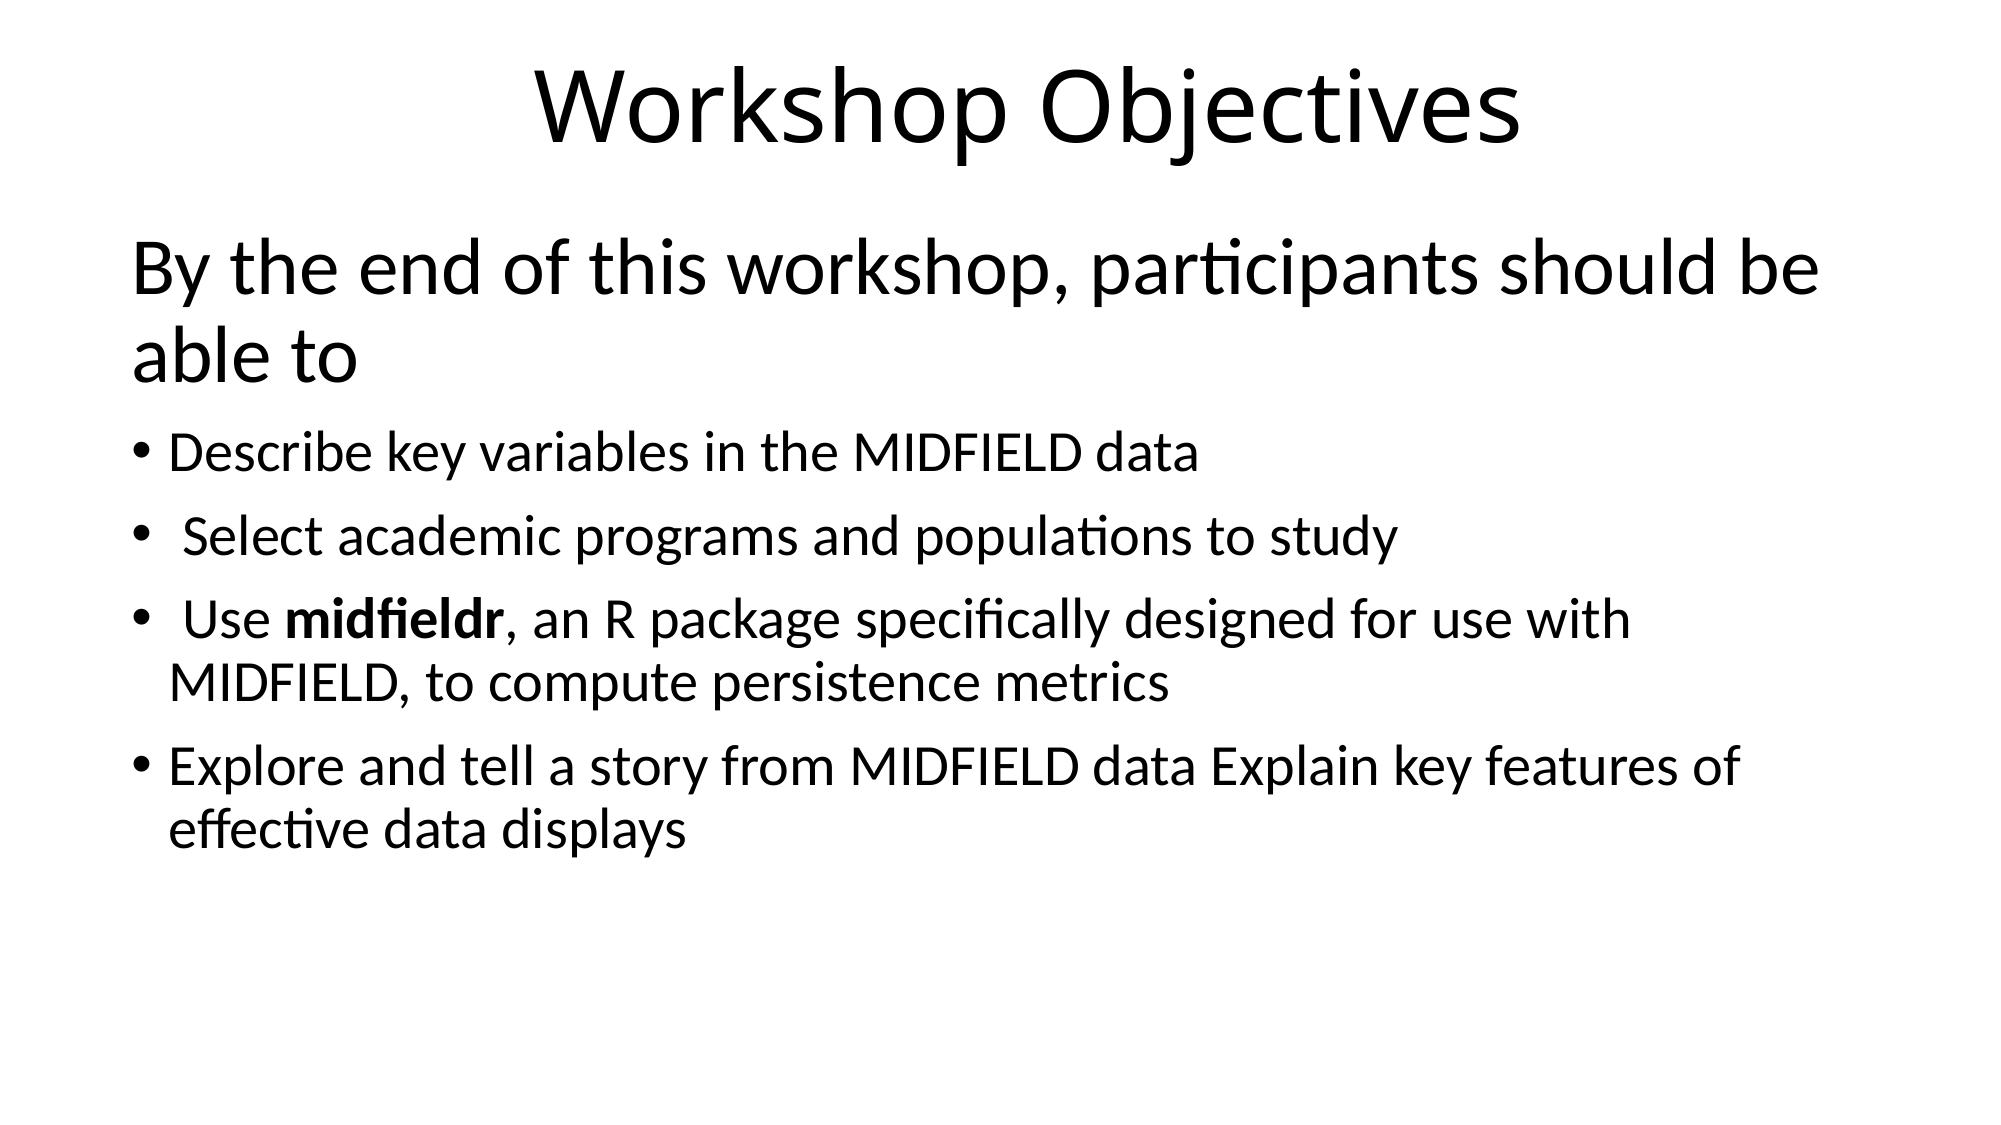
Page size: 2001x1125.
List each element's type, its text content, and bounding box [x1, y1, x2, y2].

title Workshop Objectives [28, 1, 2000, 220]
list By the end of this workshop, participants should be able to Describe key variables in the MIDFIELD data Select academic programs and populations to study Use midfieldr, an R package specifically designed for use with MIDFIELD, to compute persistence metrics Explore and tell a story from MIDFIELD data Explain key features of effective data displays [116, 217, 1842, 1070]
